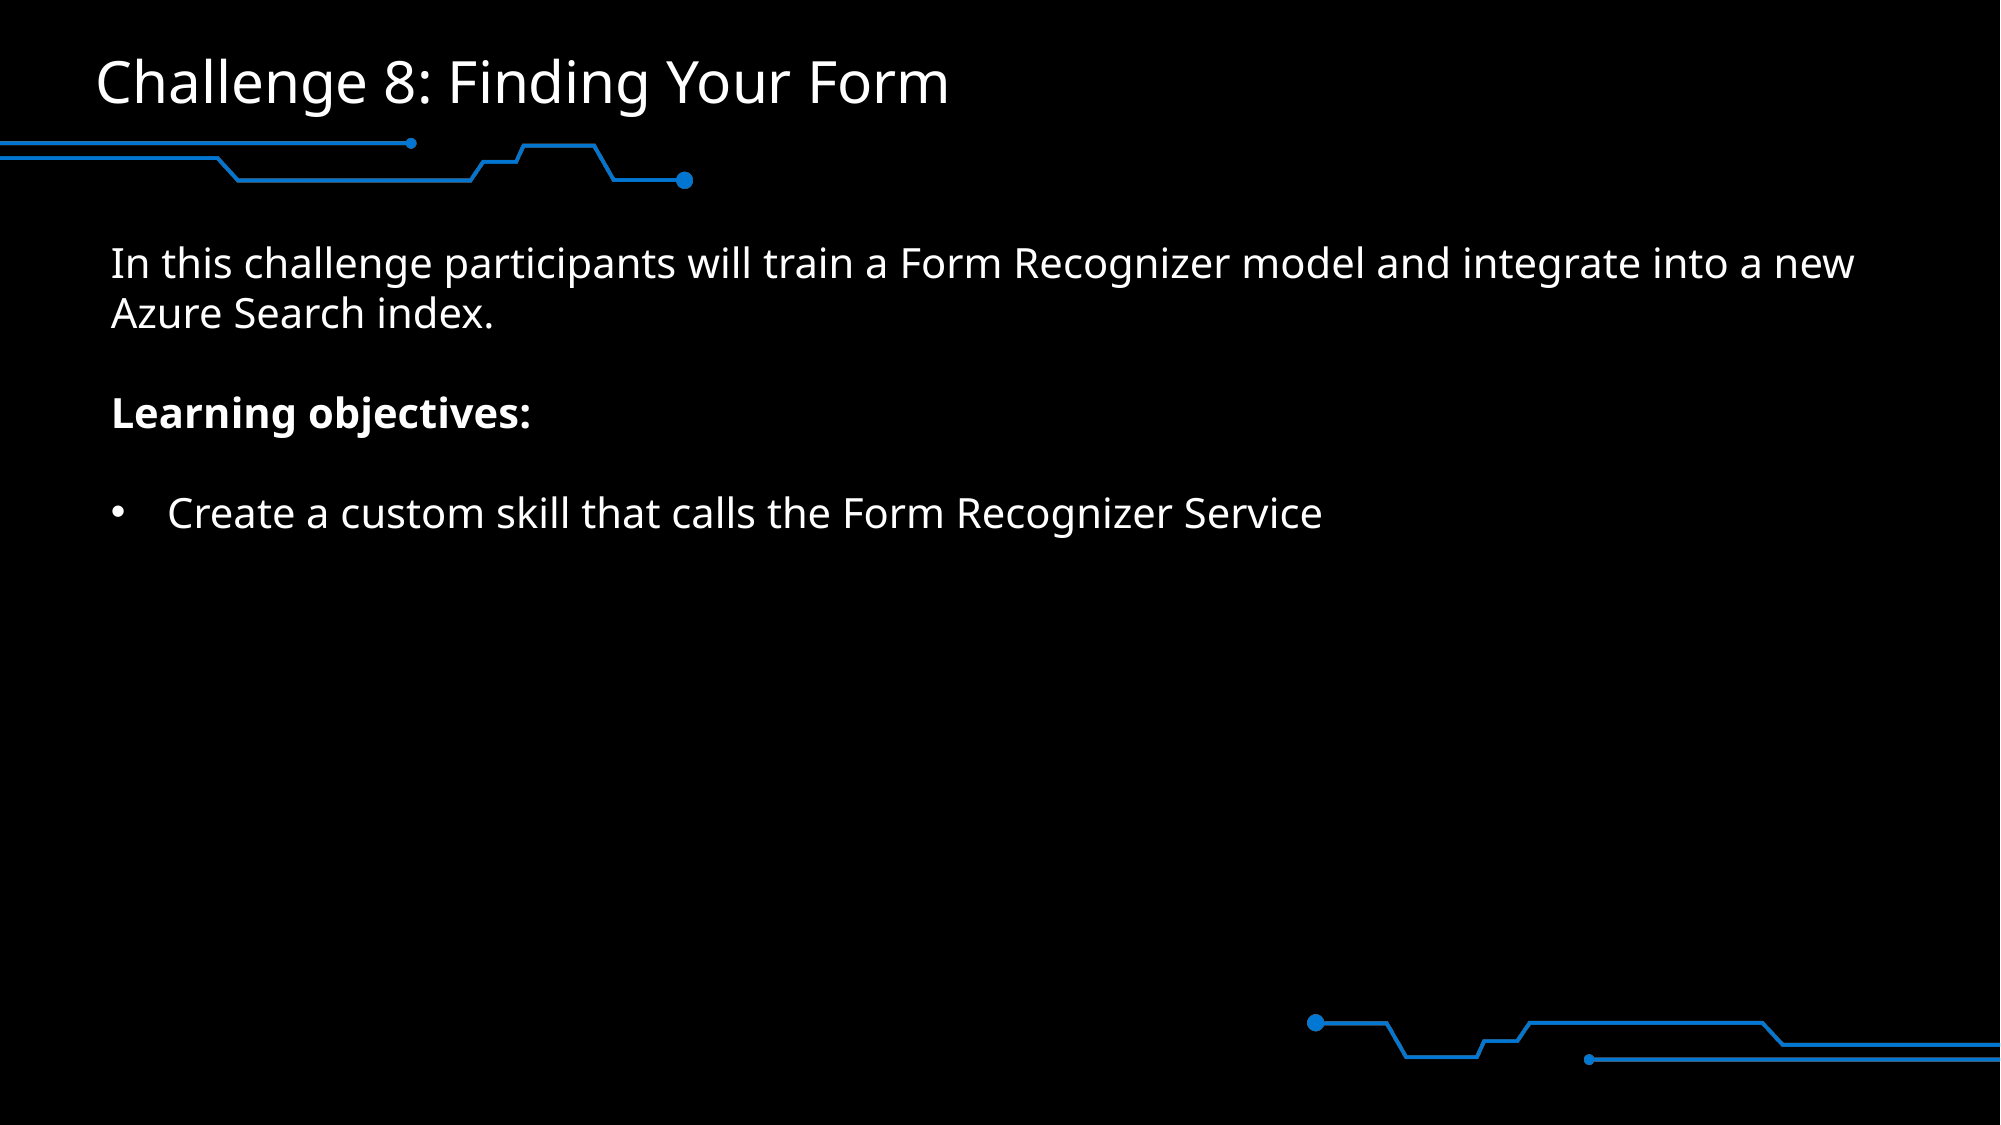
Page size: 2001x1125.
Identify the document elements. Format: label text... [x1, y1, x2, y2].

picture [0, 105, 693, 189]
title Challenge 8: Finding Your Form [95, 34, 1317, 116]
picture [1308, 1015, 2001, 1097]
text_box In this challenge participants will train a Form Recognizer model and integrate into a new Azure Search index. Learning objectives: Create a custom skill that calls the Form Recognizer Service [95, 228, 1907, 545]
